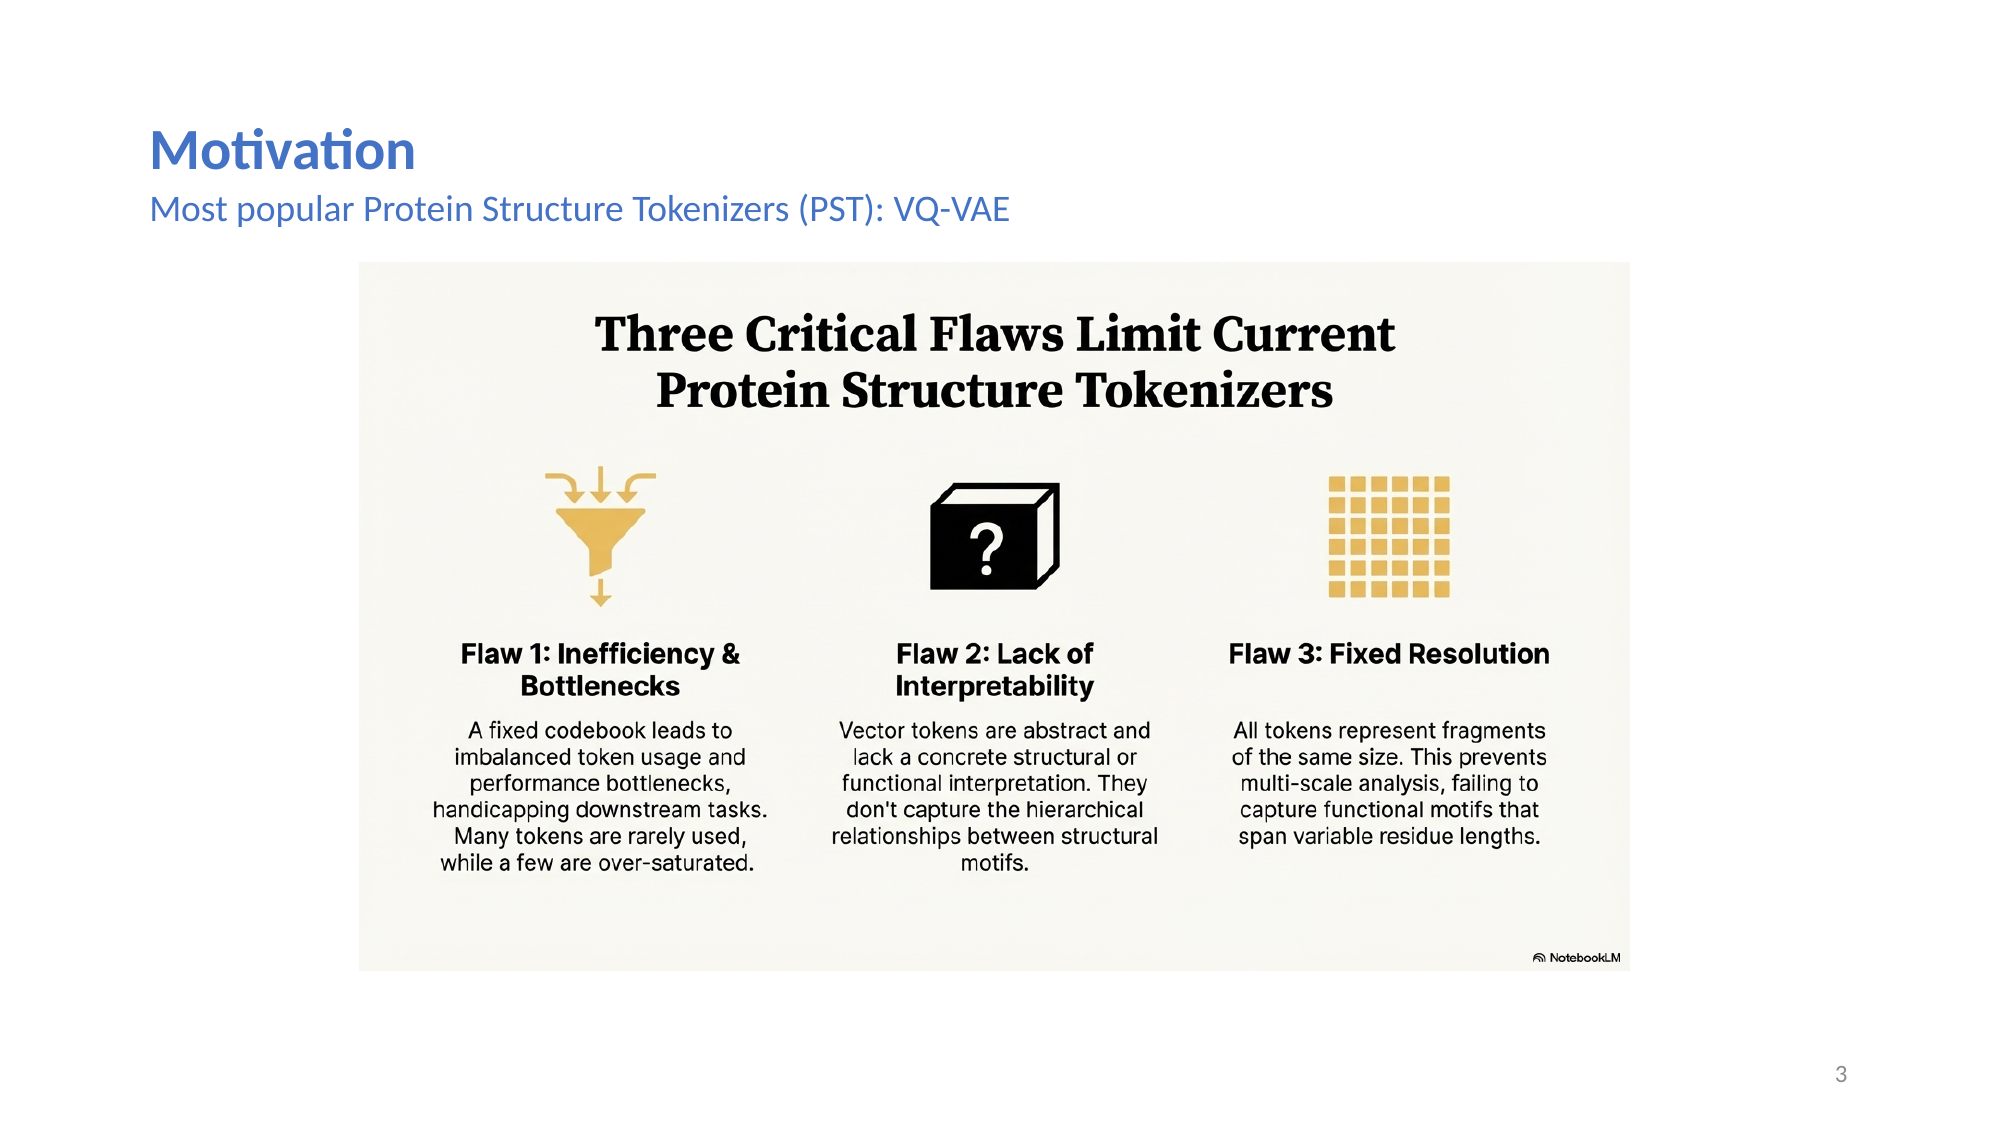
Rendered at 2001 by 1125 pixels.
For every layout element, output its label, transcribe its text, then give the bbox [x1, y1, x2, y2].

text_box Most popular Protein Structure Tokenizers (PST): VQ-VAE [134, 176, 1075, 237]
text_box Motivation [134, 104, 1075, 176]
picture [359, 262, 1630, 971]
slide_number 3 [1412, 1042, 1863, 1103]
